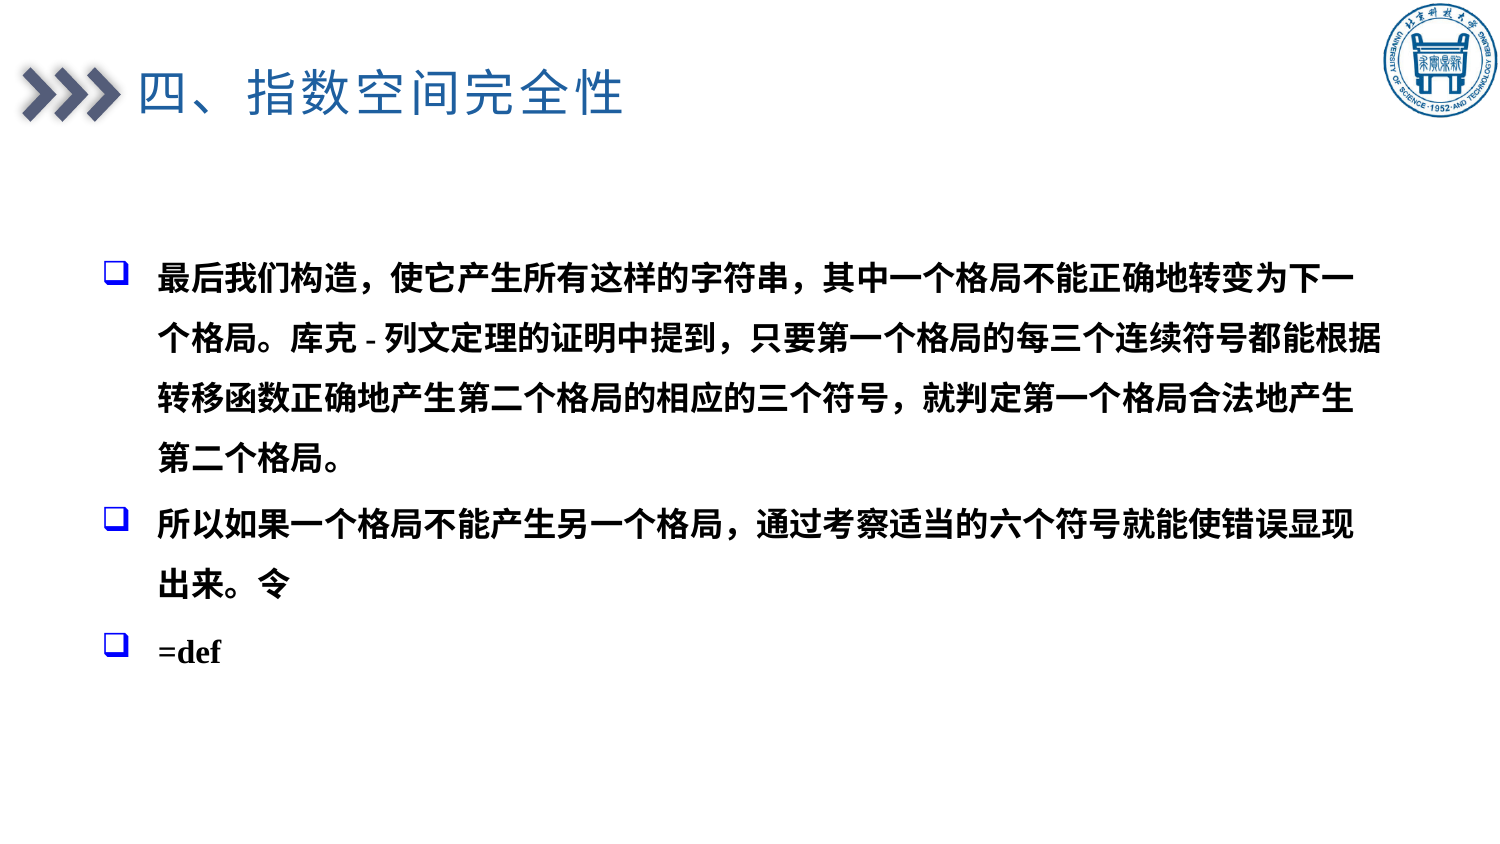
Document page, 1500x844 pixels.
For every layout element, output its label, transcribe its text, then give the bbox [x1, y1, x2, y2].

text_box [54, 67, 89, 122]
text_box [86, 67, 121, 122]
text_box 四、指数空间完全性 [125, 55, 636, 127]
text_box [22, 67, 57, 122]
picture [1359, 0, 1500, 122]
